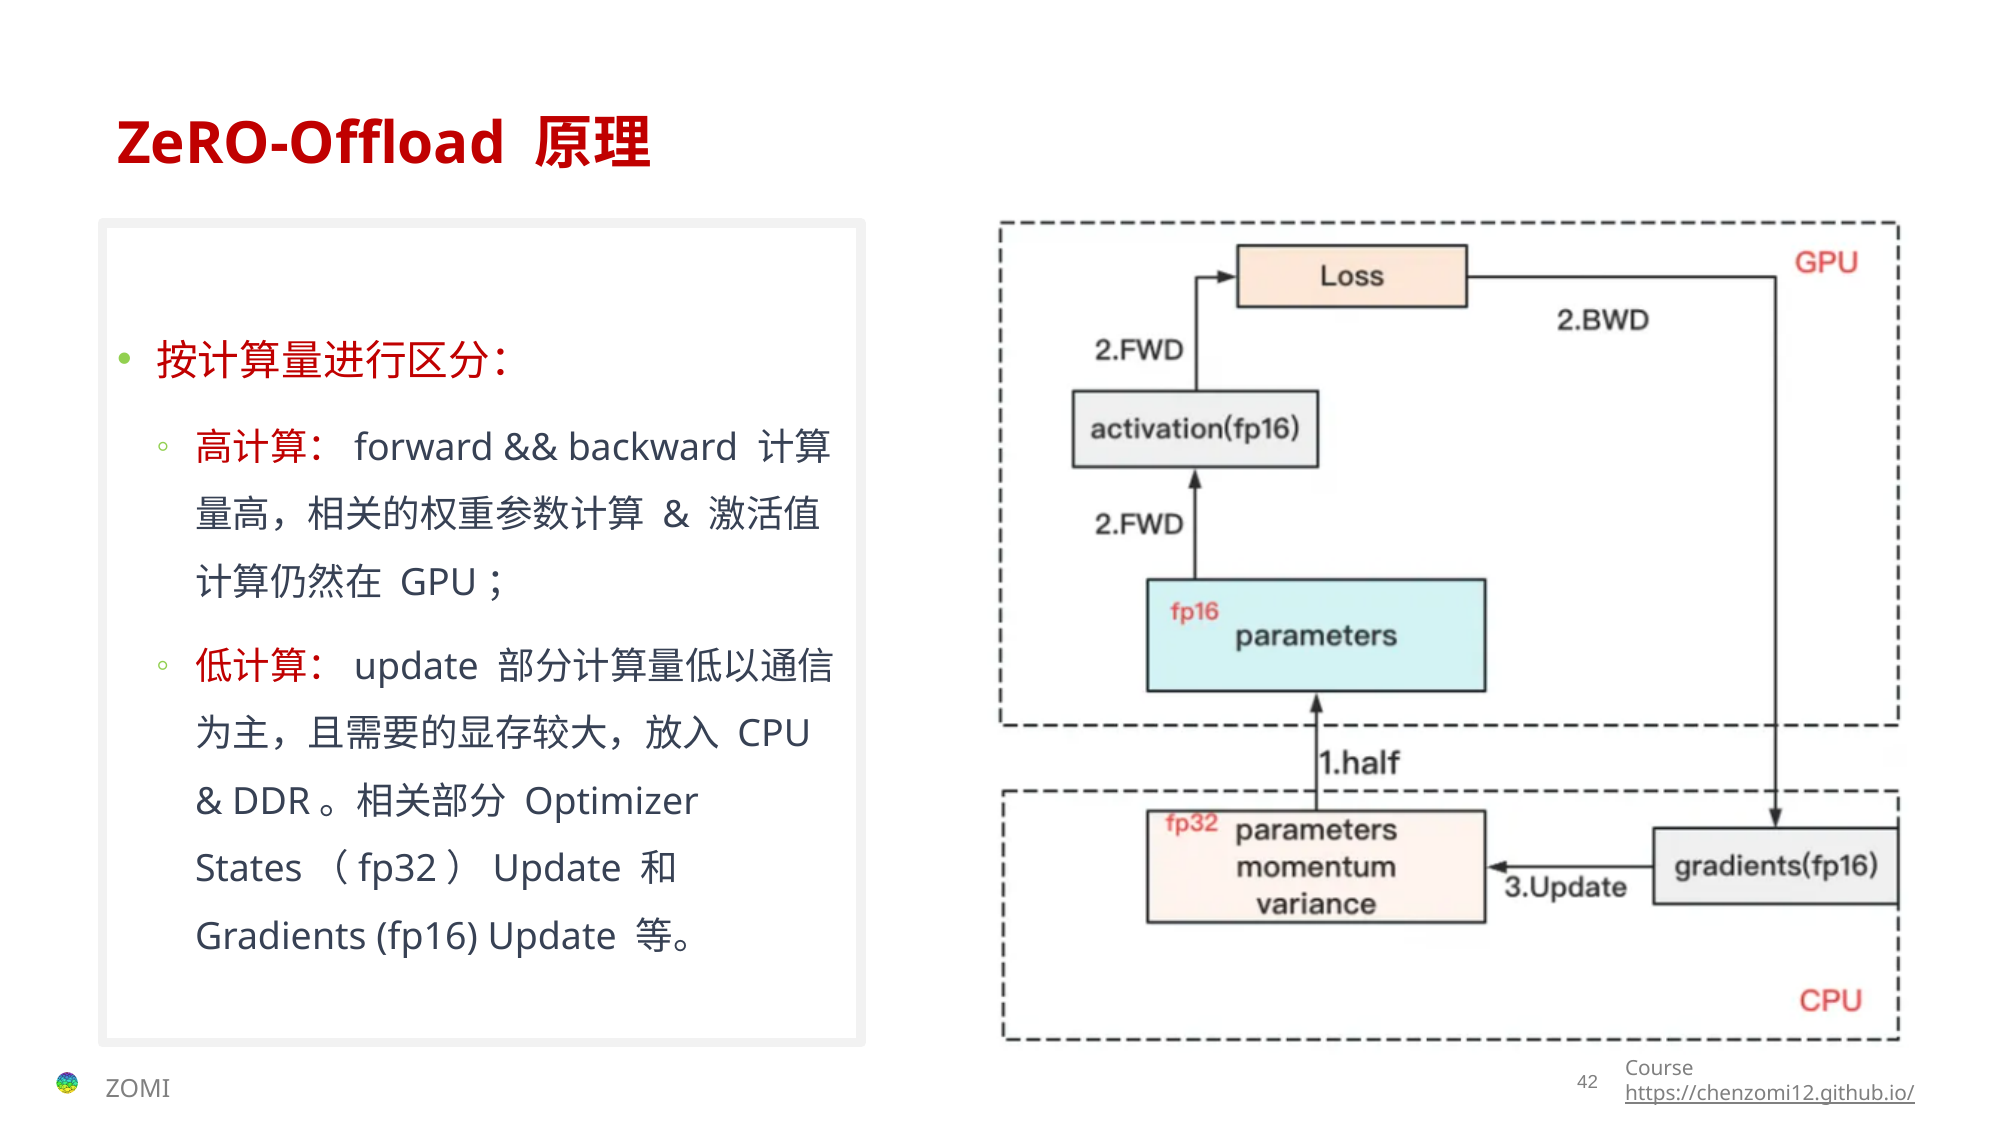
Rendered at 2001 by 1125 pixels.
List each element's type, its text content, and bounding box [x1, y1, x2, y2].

picture [984, 207, 1909, 1055]
list 按计算量进行区分： 高计算：forward && backward 计算量高，相关的权重参数计算 & 激活值计算仍然在 GPU； 低计算：update 部分计算量低以通信为主，且需要的显存较大，放入 CPU & DDR。相关部分 Optimizer States（fp32）Update 和 Gradients (fp16) Update 等。 [102, 223, 861, 1043]
title ZeRO-Offload 原理 [102, 91, 1901, 189]
picture [57, 1073, 77, 1093]
